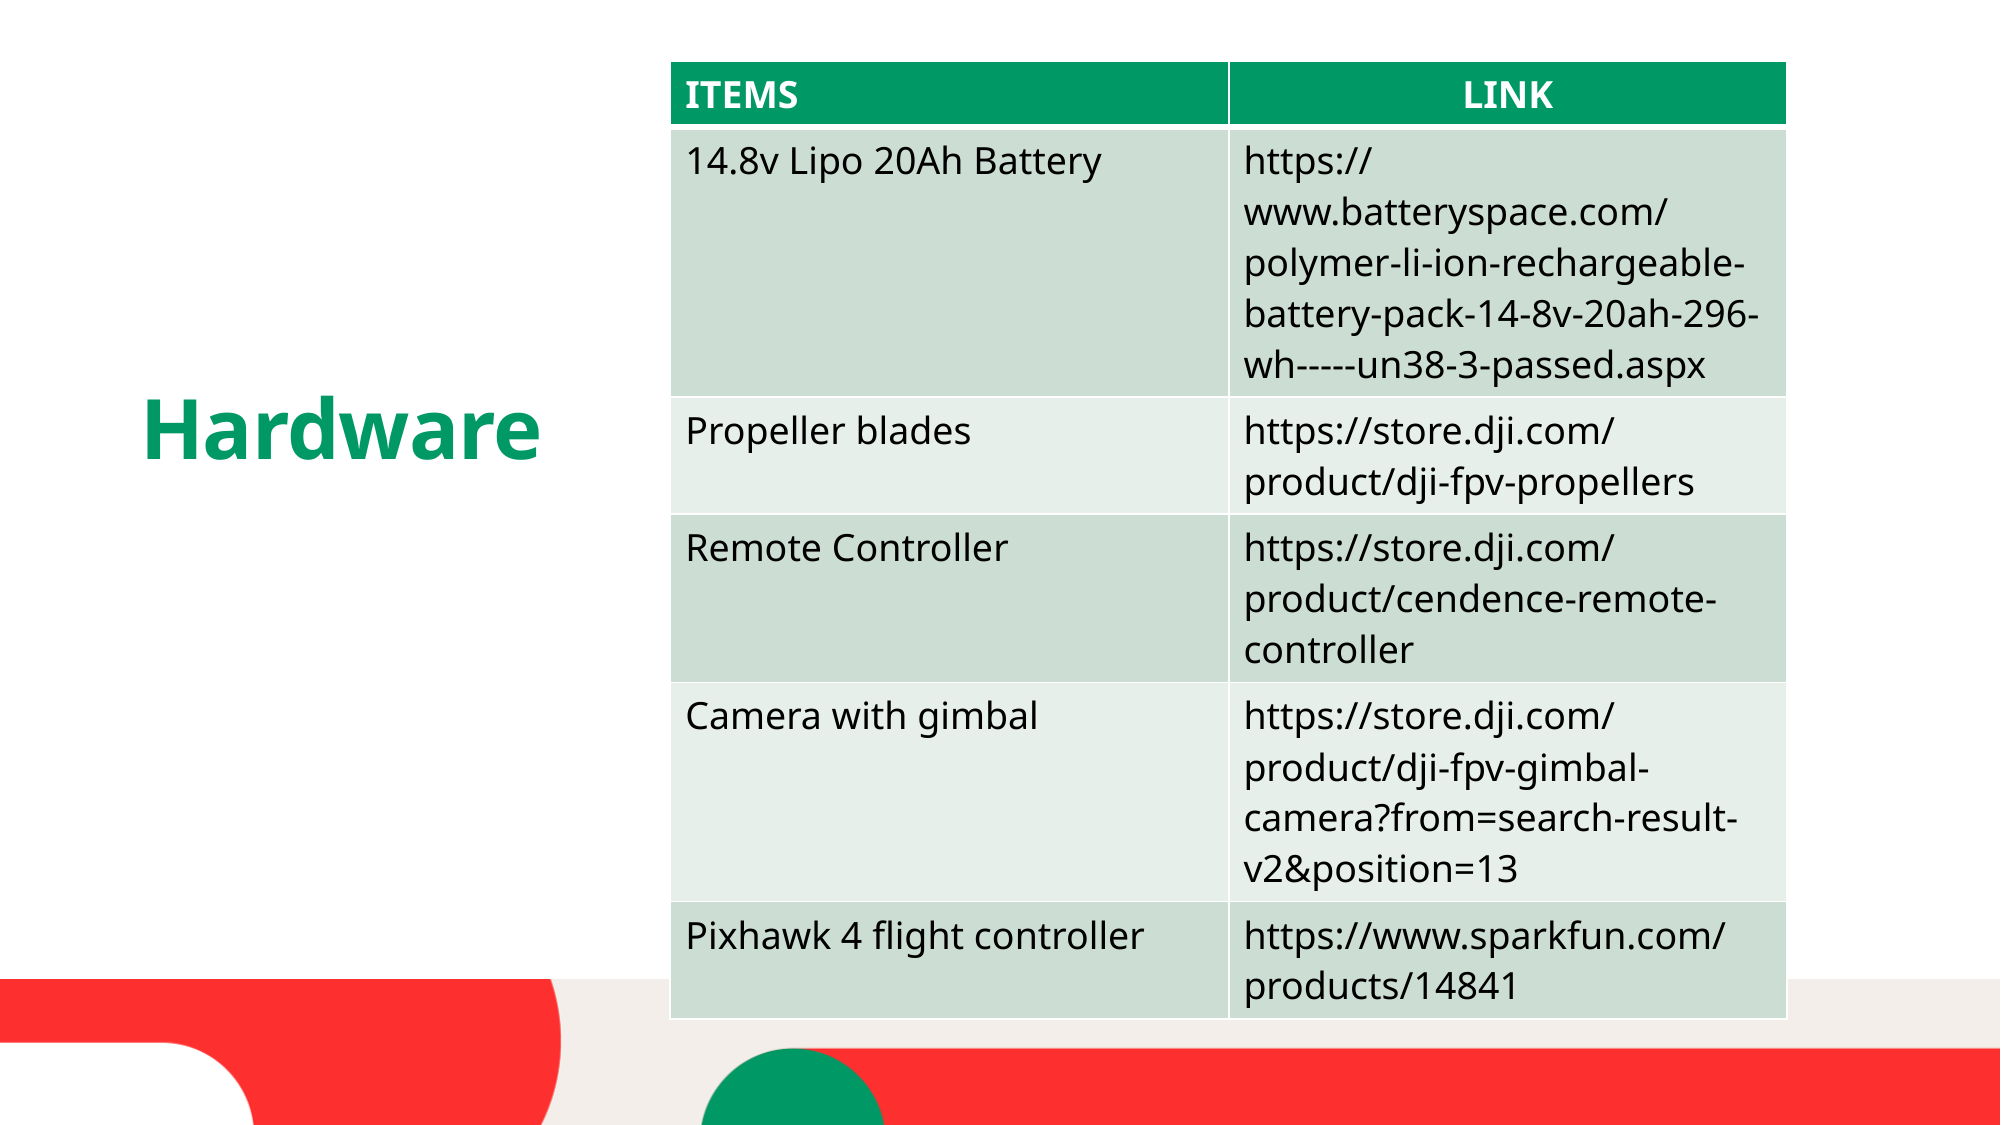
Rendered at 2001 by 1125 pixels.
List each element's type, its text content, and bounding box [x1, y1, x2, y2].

table_header ITEMS [671, 62, 1228, 124]
table_cell https://store.dji.com/product/cendence-remote-controller [1230, 515, 1786, 682]
table_cell Camera with gimbal [671, 683, 1228, 901]
table_cell Remote Controller [671, 515, 1228, 682]
table_header LINK [1230, 62, 1786, 124]
table_cell Propeller blades [671, 398, 1228, 513]
title Hardware [109, 375, 574, 477]
table_cell https://www.sparkfun.com/products/14841 [1230, 902, 1786, 1018]
table_cell https://www.batteryspace.com/polymer-li-ion-rechargeable-battery-pack-14-8v-20ah-296-wh-----un38-3-passed.aspx [1230, 130, 1786, 396]
table_cell 14.8v Lipo 20Ah Battery [671, 130, 1228, 396]
table_cell https://store.dji.com/product/dji-fpv-gimbal-camera?from=search-result-v2&position=13 [1230, 683, 1786, 901]
table_cell https://store.dji.com/product/dji-fpv-propellers [1230, 398, 1786, 513]
table_cell Pixhawk 4 flight controller [671, 902, 1228, 1018]
picture [0, 979, 2000, 1125]
